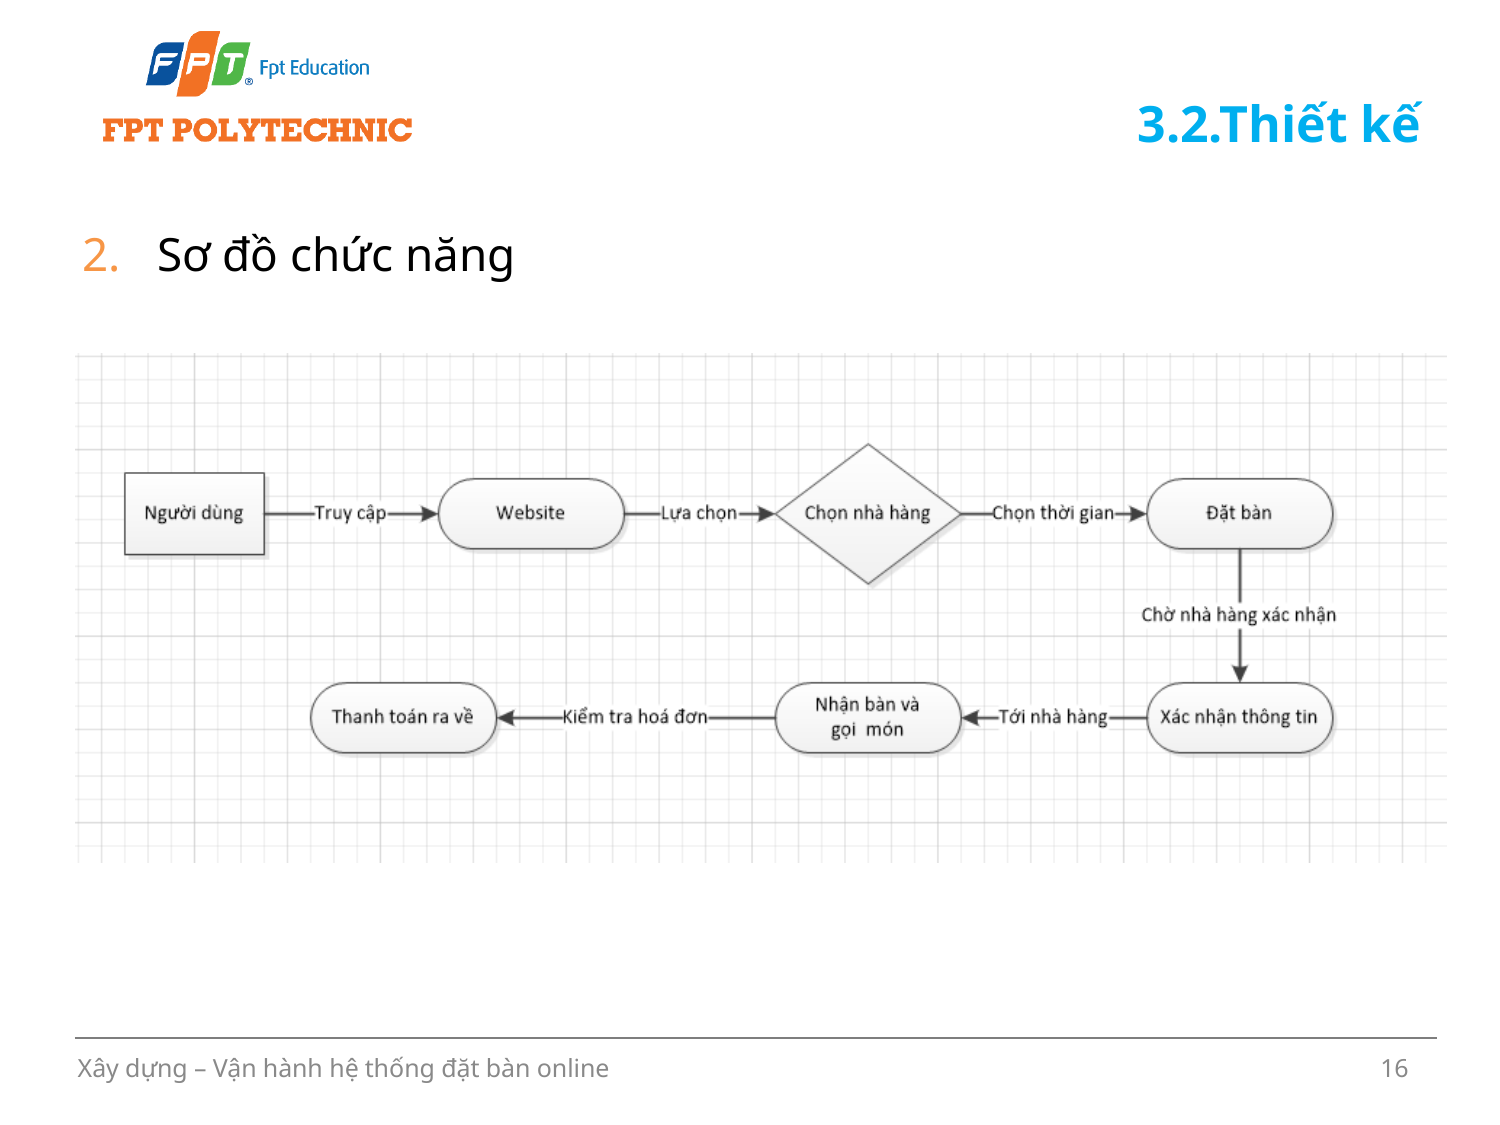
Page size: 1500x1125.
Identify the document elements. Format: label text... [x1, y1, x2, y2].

picture [75, 353, 1448, 863]
list Sơ đồ chức năng [82, 198, 1406, 270]
footer Xây dựng – Vận hành hệ thống đặt bàn online [75, 1052, 612, 1088]
picture [89, 22, 420, 157]
title 3.2.Thiết kế [1137, 92, 1500, 154]
slide_number 16 [1362, 1052, 1427, 1088]
